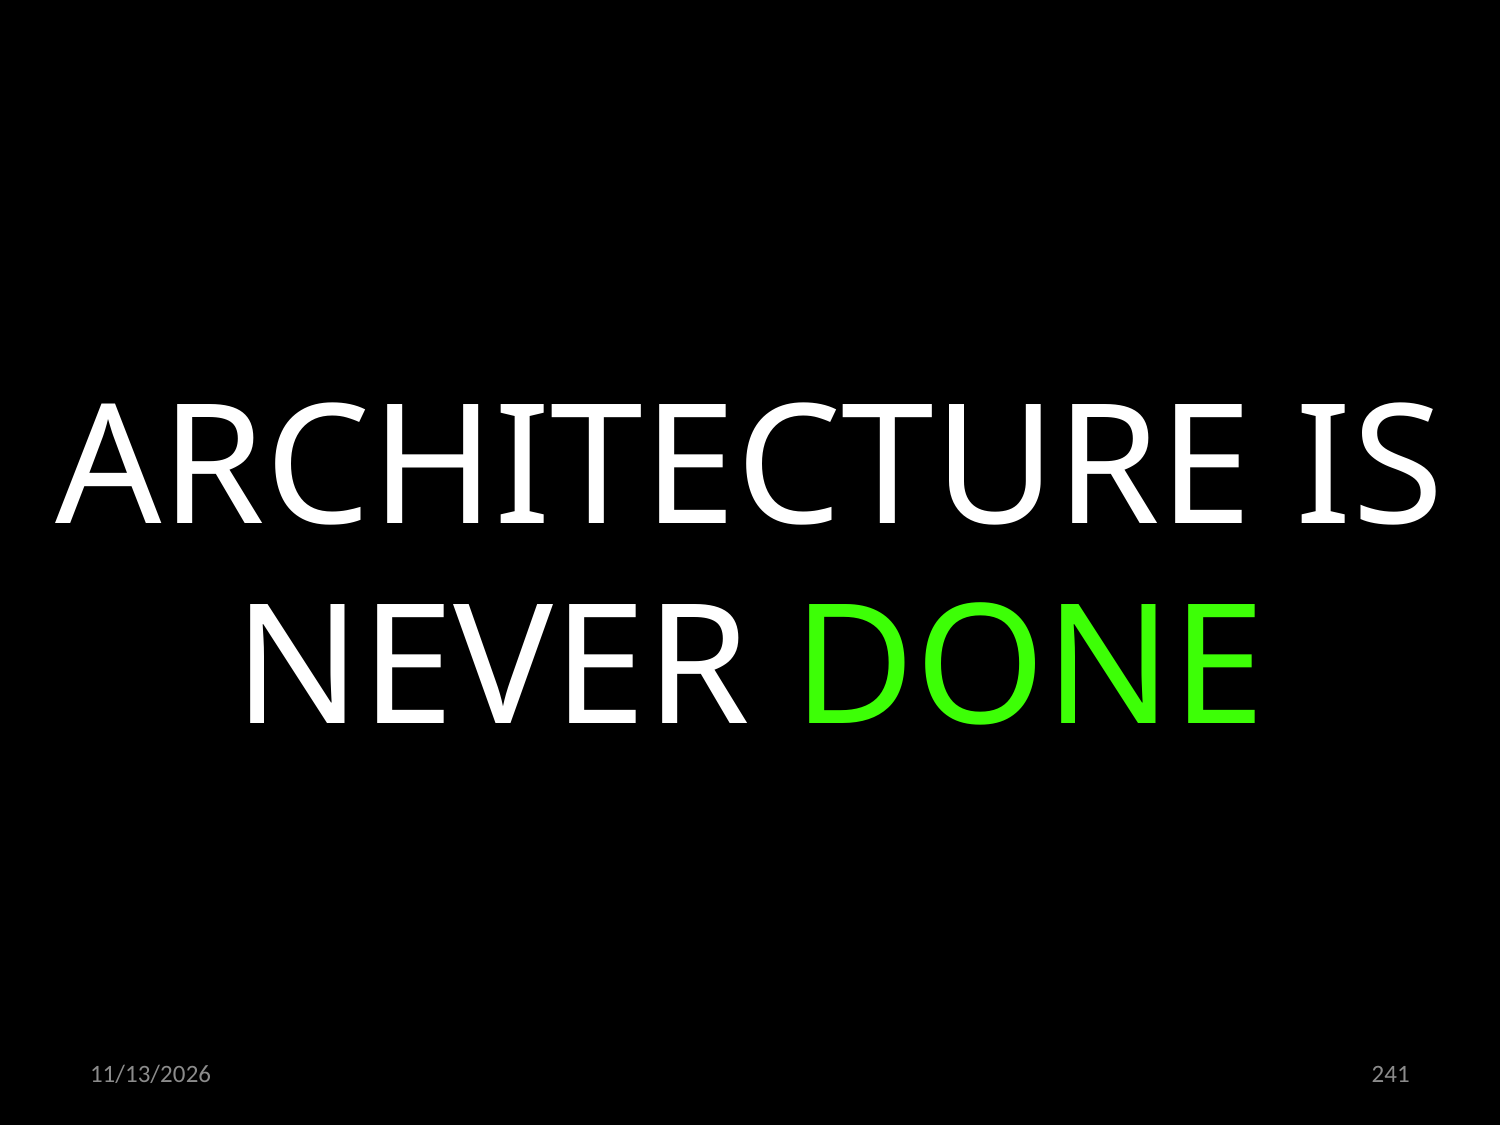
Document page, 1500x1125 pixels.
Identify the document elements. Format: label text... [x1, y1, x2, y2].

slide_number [75, 1042, 425, 1103]
text_box ARCHITECTURE IS NEVER DONE [0, 348, 1500, 451]
slide_number 241 [1074, 1042, 1425, 1103]
